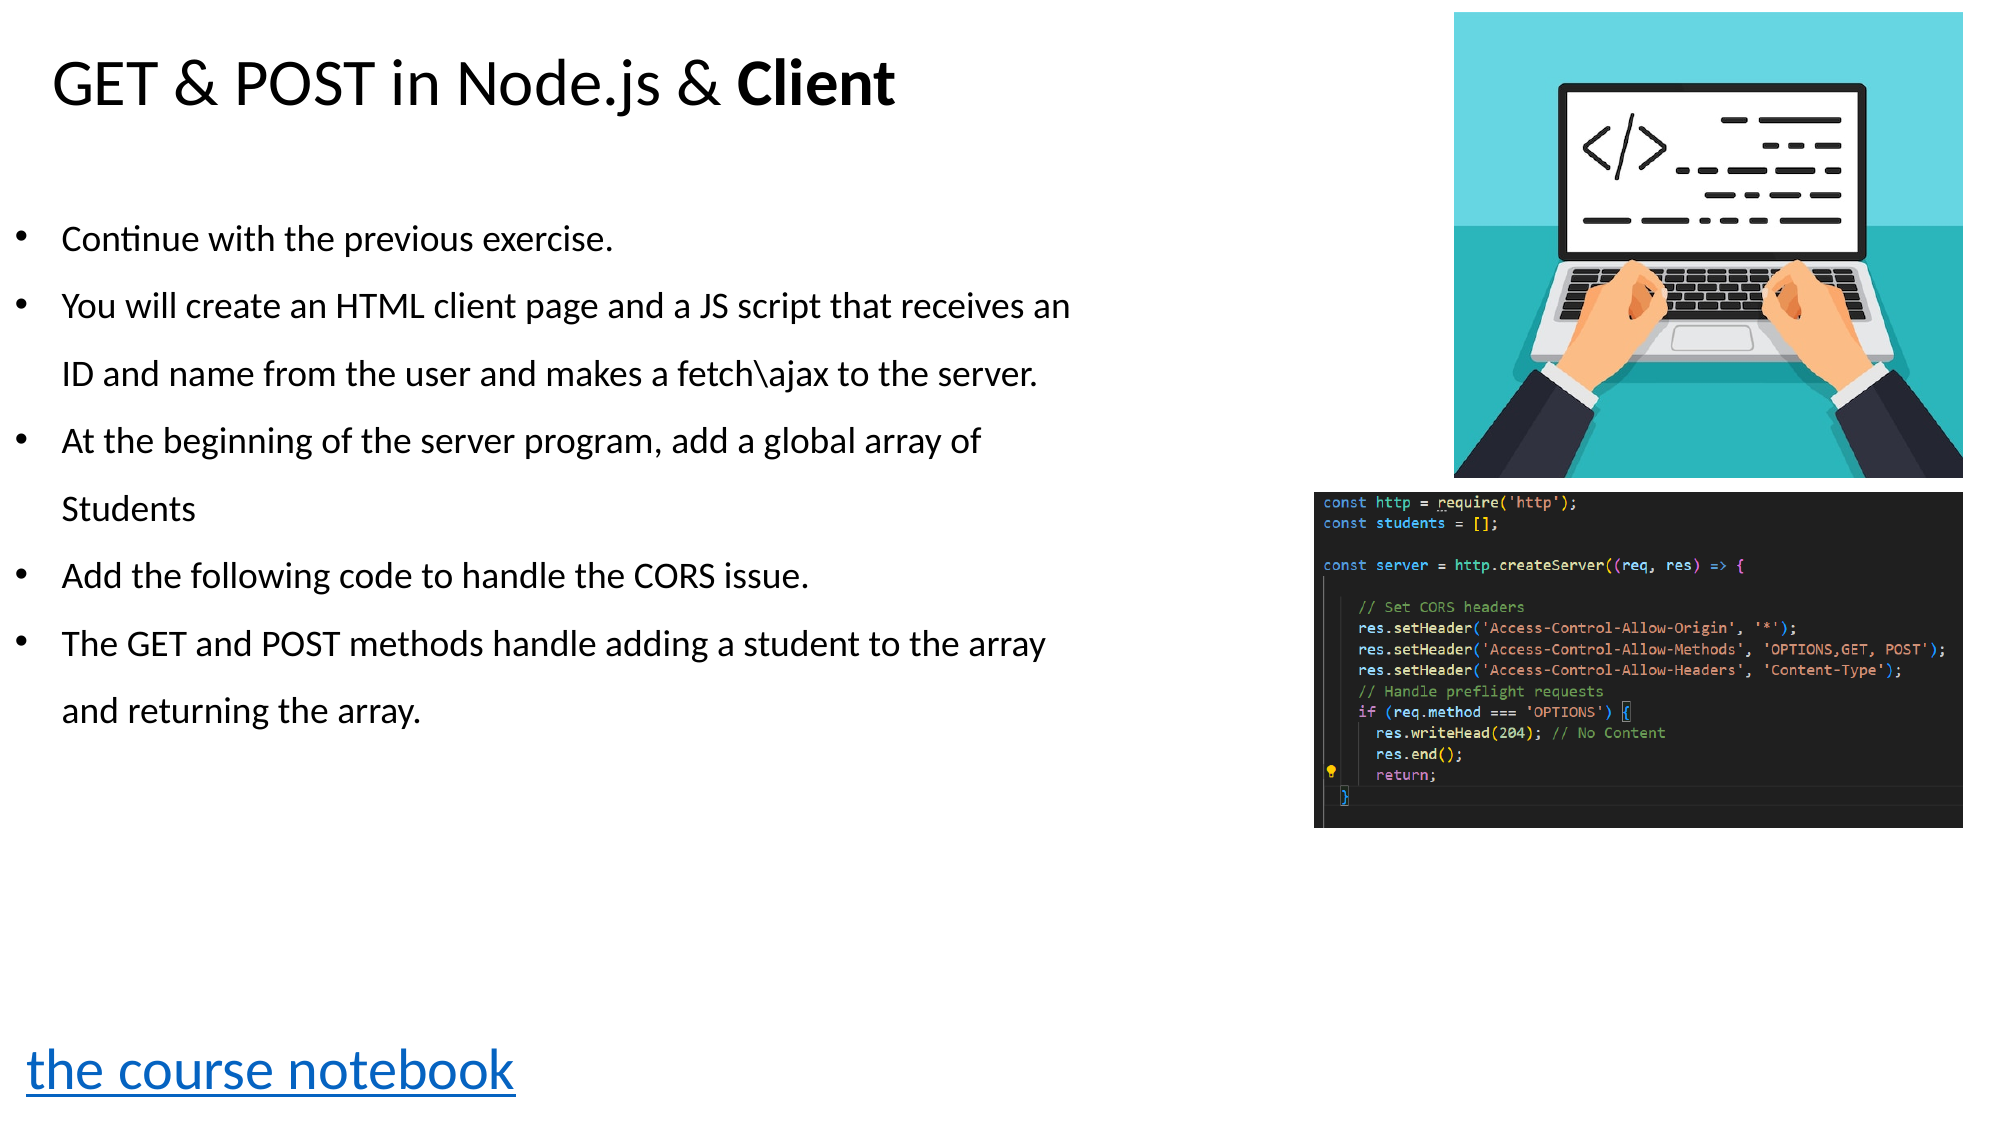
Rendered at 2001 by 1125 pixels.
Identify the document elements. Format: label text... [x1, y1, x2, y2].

text_box GET & POST in Node.js & Client [37, 31, 1219, 127]
picture [1454, 12, 1963, 478]
picture [1314, 492, 1963, 829]
text_box the course notebook [11, 1024, 727, 1109]
text_box Continue with the previous exercise. You will create an HTML client page and a JS script that receives an ID and name from the user and makes a fetch\ajax to the server. At the beginning of the server program, add a global array of Students Add the following code to handle the CORS issue. The GET and POST methods handle adding a student to the array and returning the array. [0, 183, 1097, 806]
